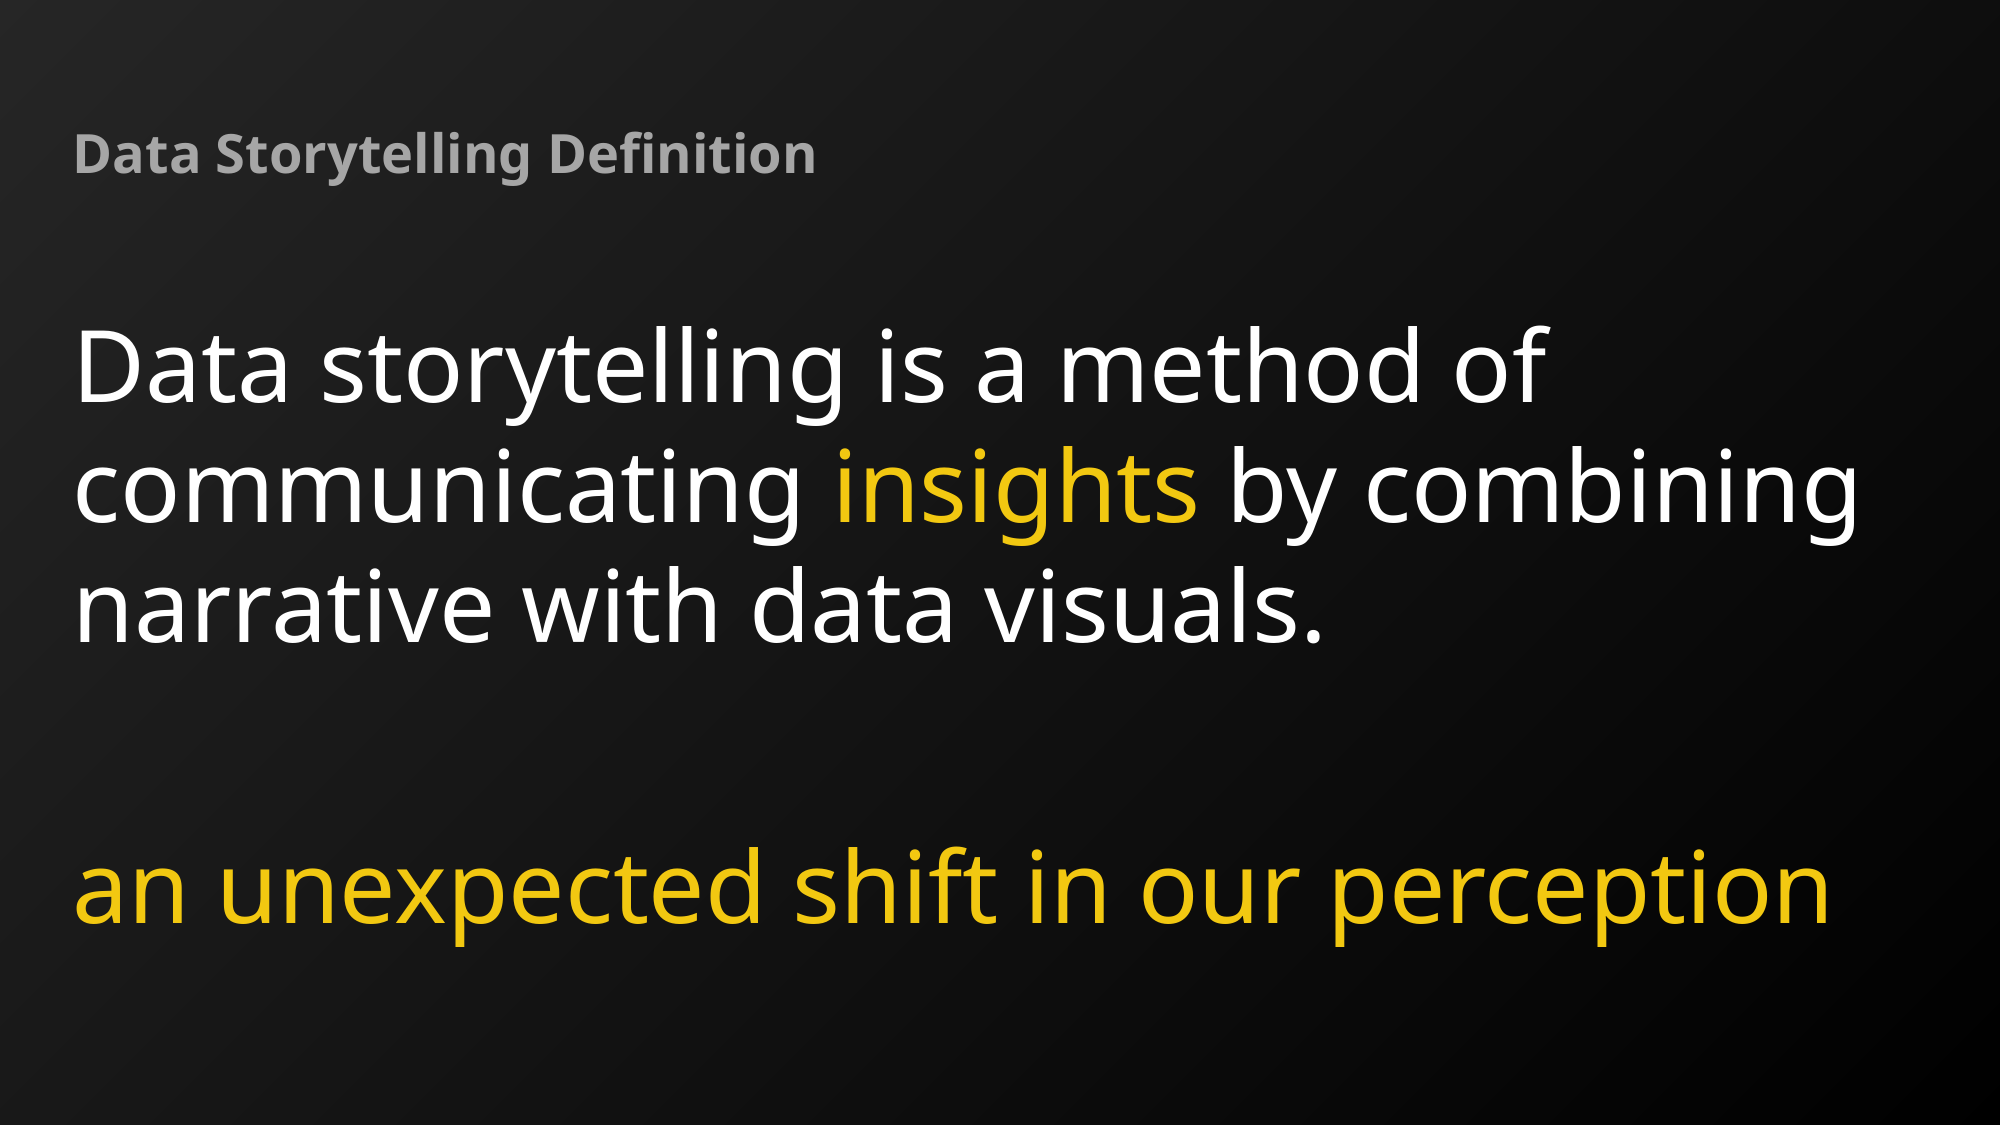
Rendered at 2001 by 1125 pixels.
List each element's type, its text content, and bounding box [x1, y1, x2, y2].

title Data Storytelling Definition [72, 119, 1928, 256]
list Data storytelling is a method of communicating insights by combining narrative with data visuals. an unexpected shift in our perception [72, 302, 1928, 994]
